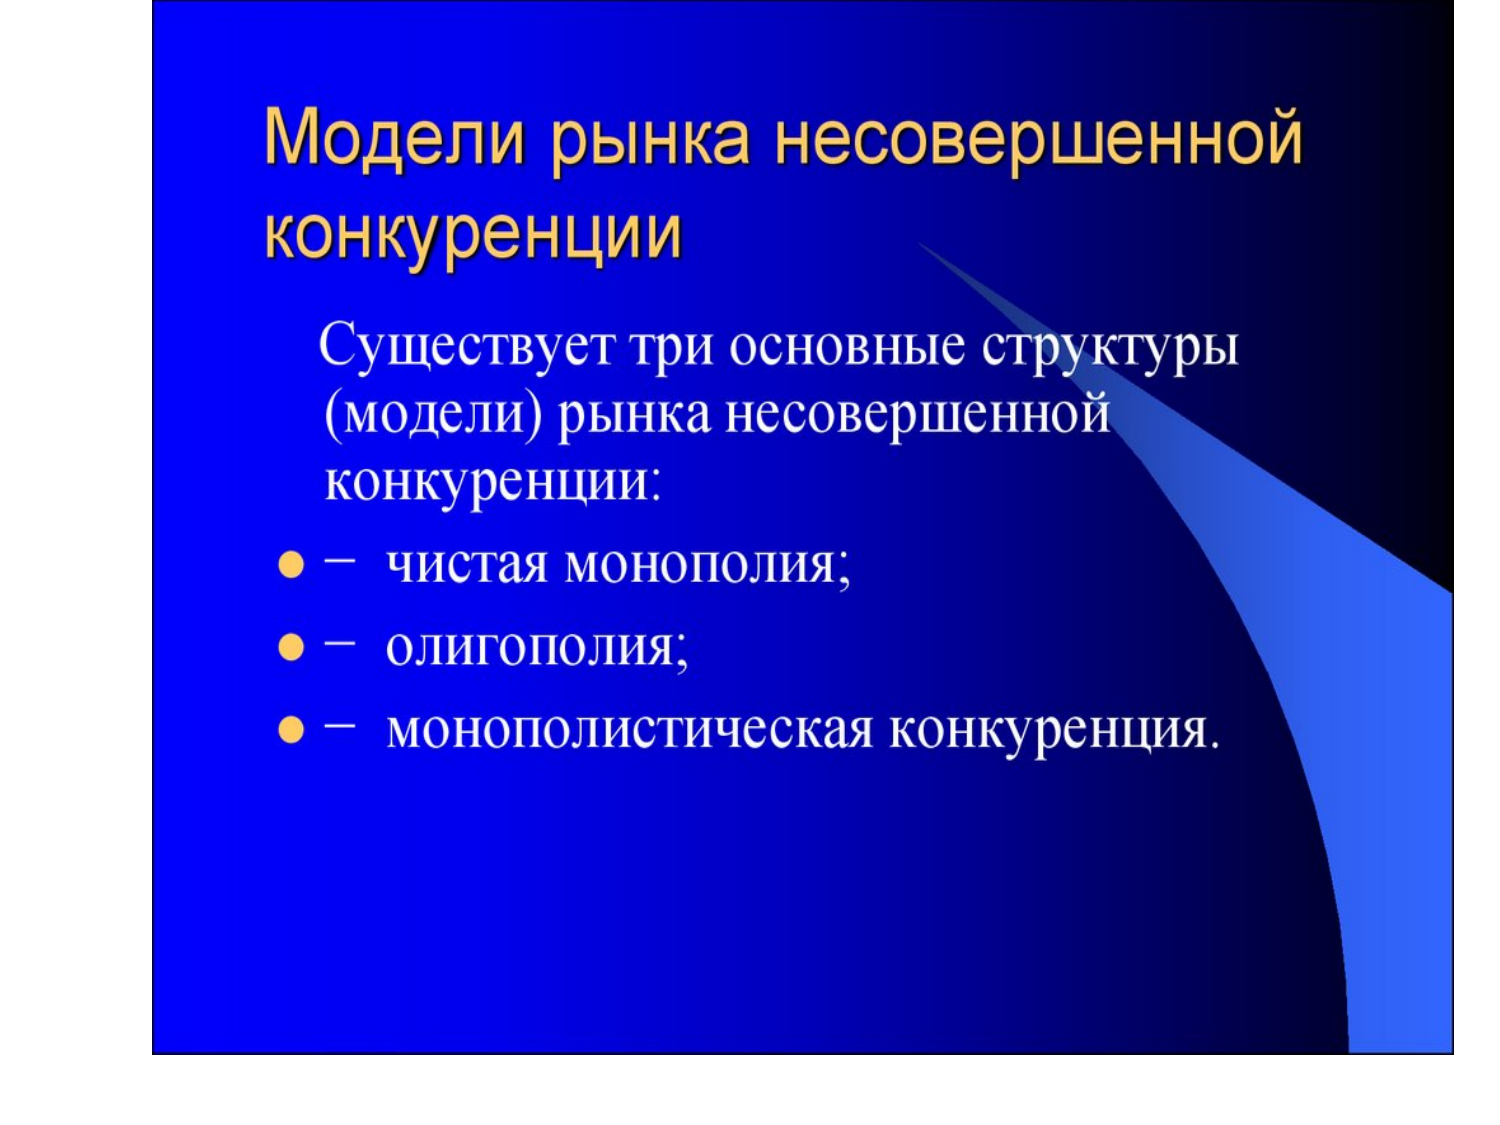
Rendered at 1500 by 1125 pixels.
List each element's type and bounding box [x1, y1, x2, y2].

picture [152, 0, 1454, 1055]
